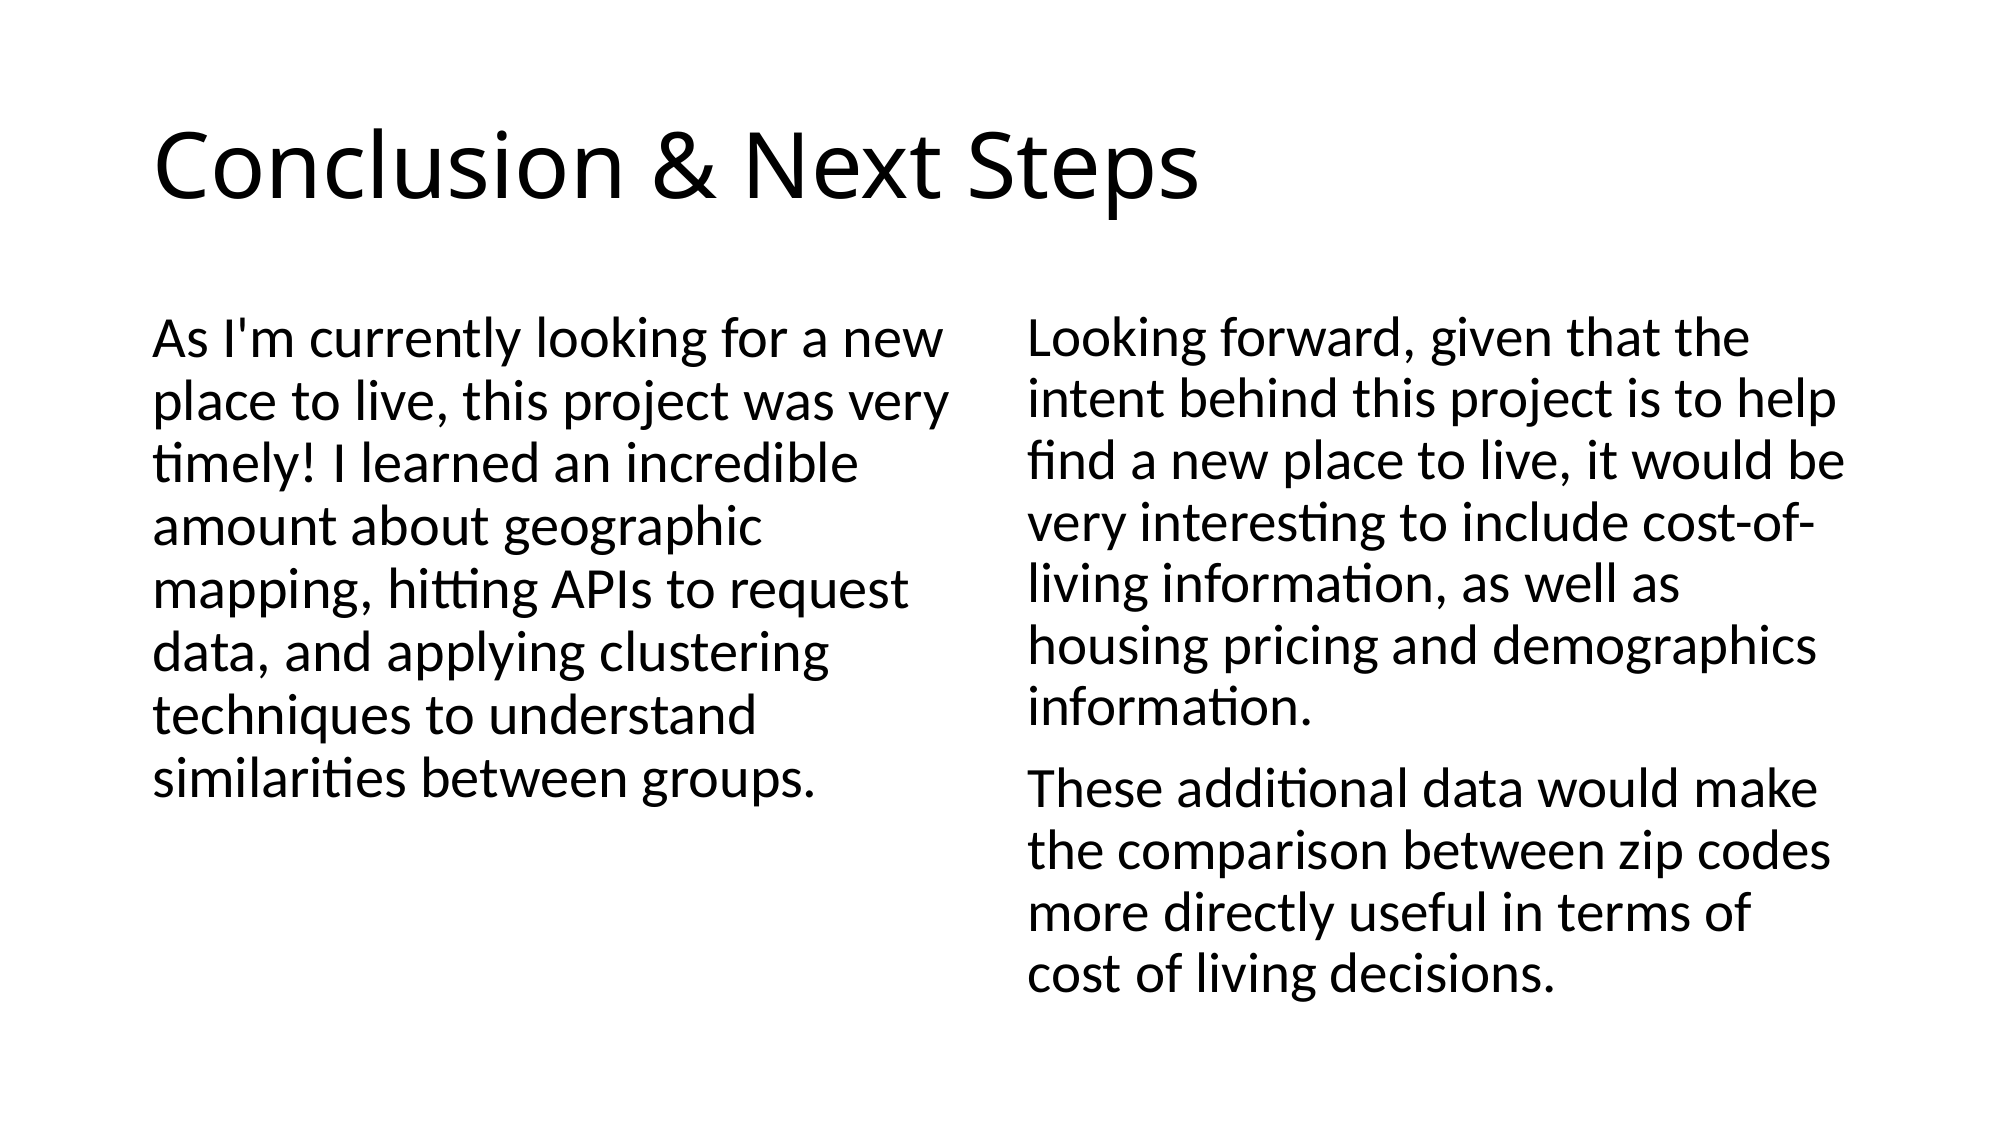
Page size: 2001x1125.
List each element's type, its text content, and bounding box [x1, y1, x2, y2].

list Looking forward, given that the intent behind this project is to help find a new place to live, it would be very interesting to include cost-of-living information, as well as housing pricing and demographics information. These additional data would make the comparison between zip codes more directly useful in terms of cost of living decisions. [1012, 299, 1863, 1014]
list As I'm currently looking for a new place to live, this project was very timely! I learned an incredible amount about geographic mapping, hitting APIs to request data, and applying clustering techniques to understand similarities between groups. [137, 299, 988, 1014]
title Conclusion & Next Steps [137, 59, 1863, 278]
